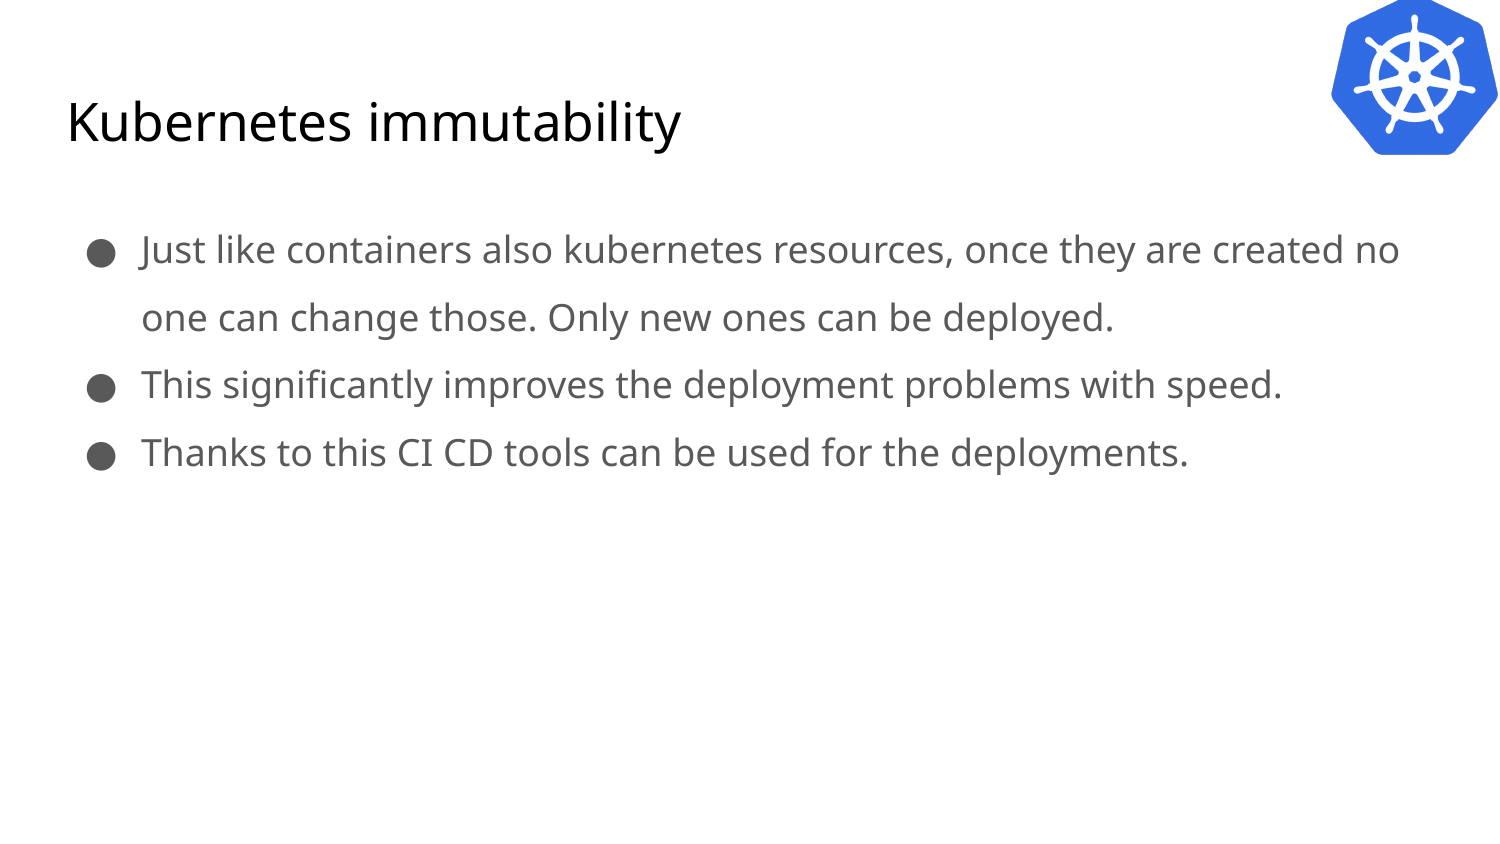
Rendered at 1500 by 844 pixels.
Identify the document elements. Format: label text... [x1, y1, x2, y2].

picture [1329, 0, 1500, 157]
title Kubernetes immutability [51, 72, 1449, 167]
list Just like containers also kubernetes resources, once they are created no one can change those. Only new ones can be deployed. This significantly improves the deployment problems with speed. Thanks to this CI CD tools can be used for the deployments. [51, 189, 1449, 750]
